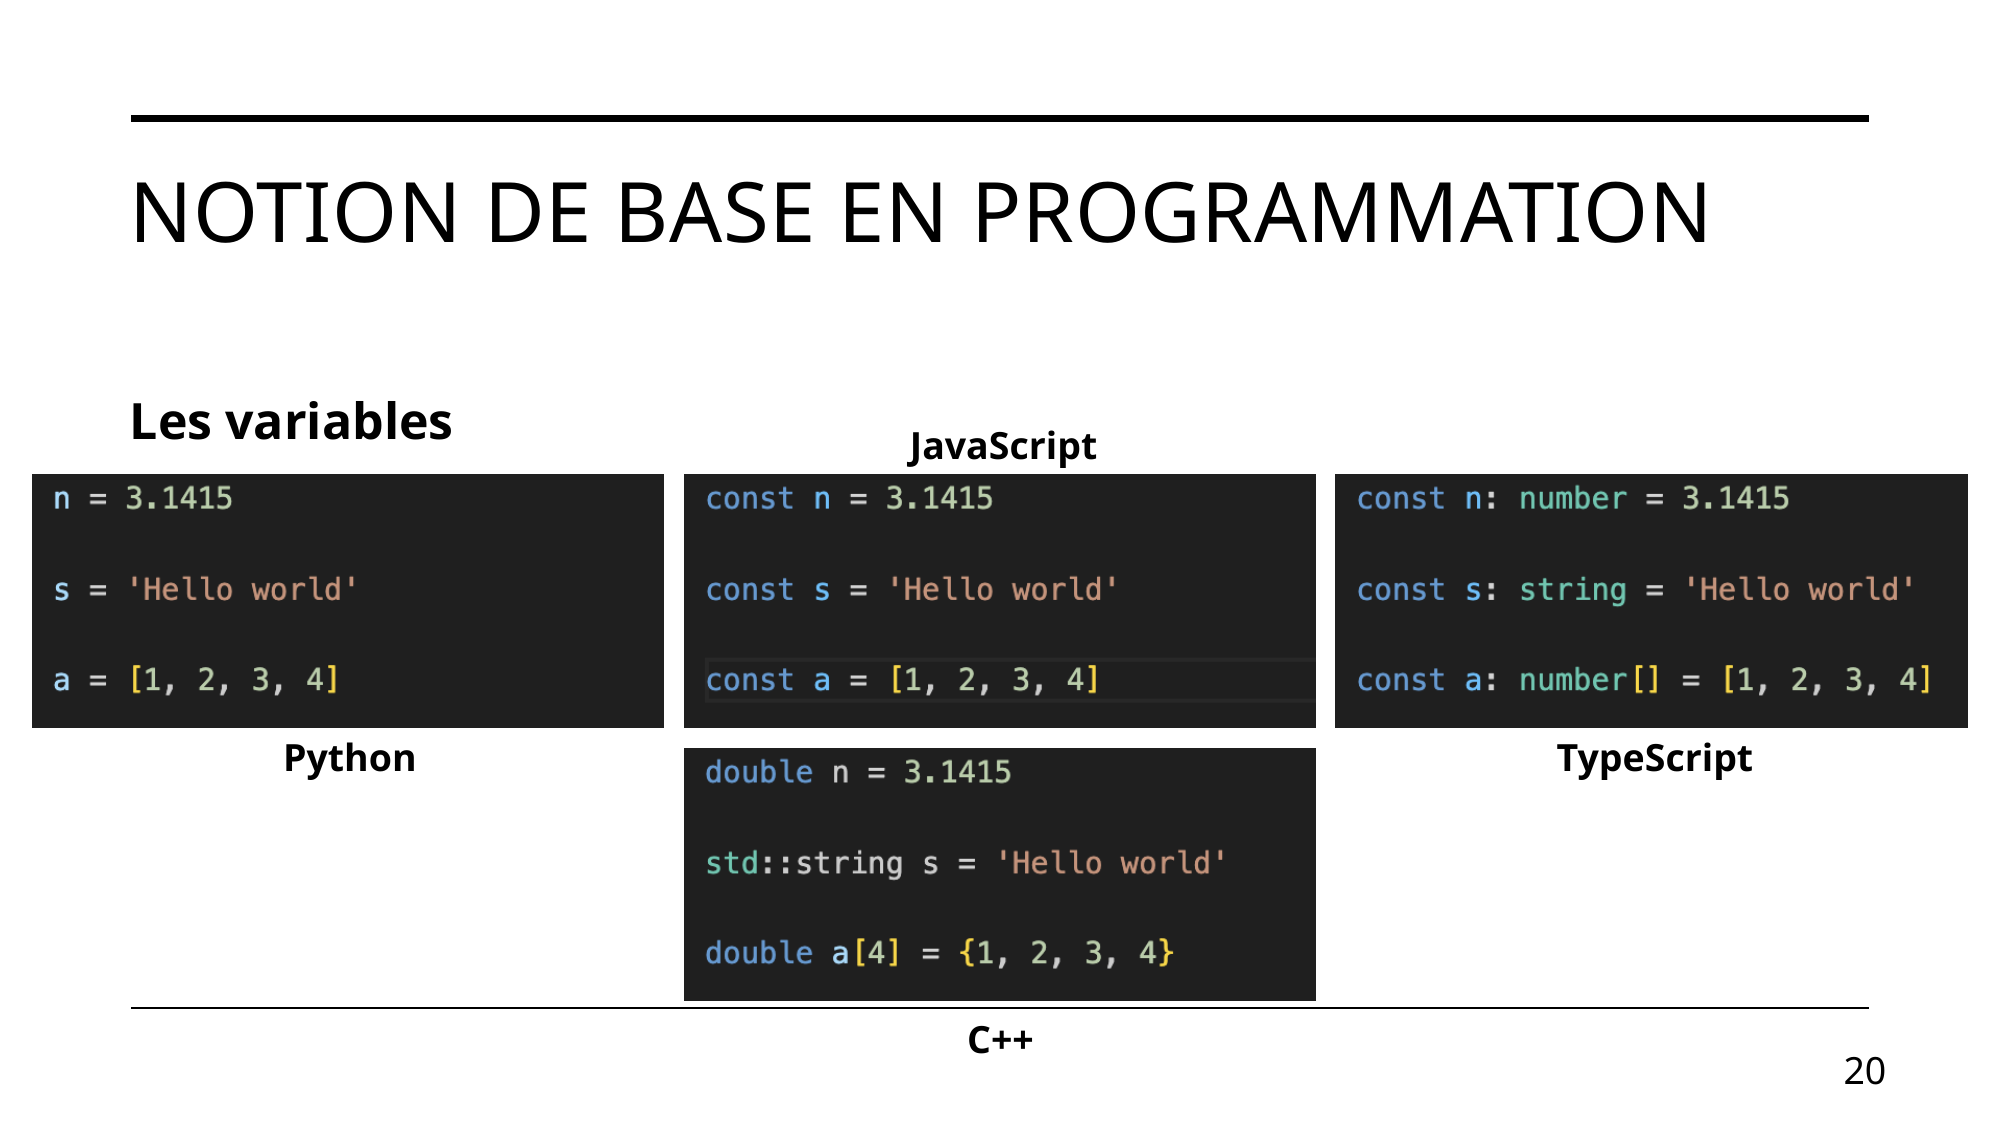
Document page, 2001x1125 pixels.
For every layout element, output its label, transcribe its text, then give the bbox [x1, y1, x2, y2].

text_box C++ [952, 1008, 1049, 1068]
text_box JavaScript [895, 414, 1113, 475]
text_box TypeScript [1541, 728, 1769, 787]
picture [32, 474, 664, 728]
picture [684, 748, 1316, 1001]
list Les variables [114, 376, 1869, 973]
picture [1335, 474, 1968, 728]
text_box Python [268, 728, 432, 787]
title Notion de base en programmation [114, 151, 1869, 376]
picture [684, 474, 1316, 728]
slide_number 20 [1791, 1042, 1902, 1103]
